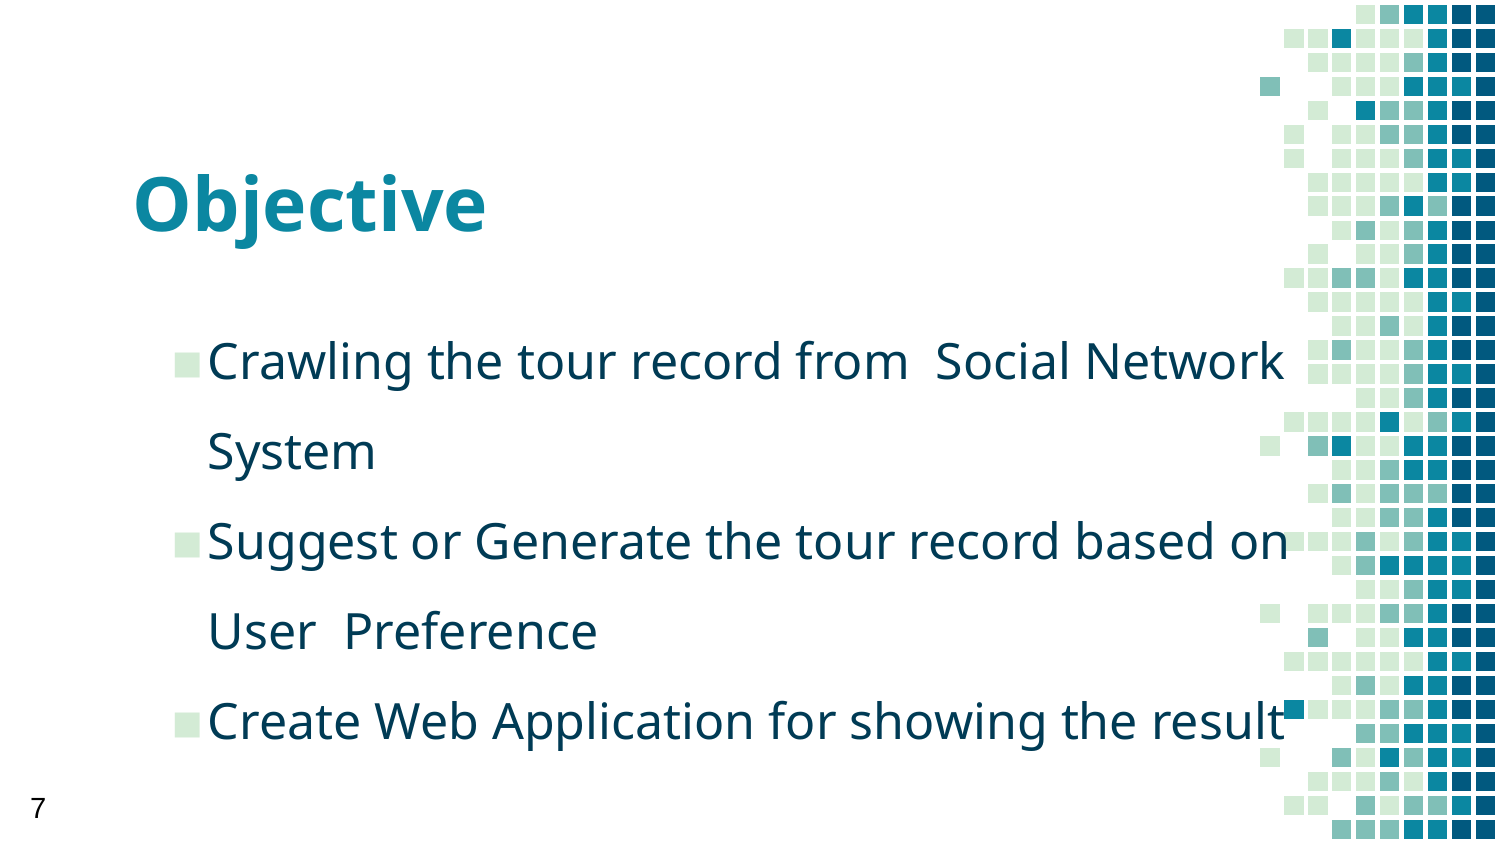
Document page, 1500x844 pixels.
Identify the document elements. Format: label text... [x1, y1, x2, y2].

title Objective [117, 121, 1227, 262]
list Crawling the tour record from Social Network System Suggest or Generate the tour record based on User Preference Create Web Application for showing the result [117, 284, 1406, 774]
slide_number ‹#› [15, 774, 105, 839]
